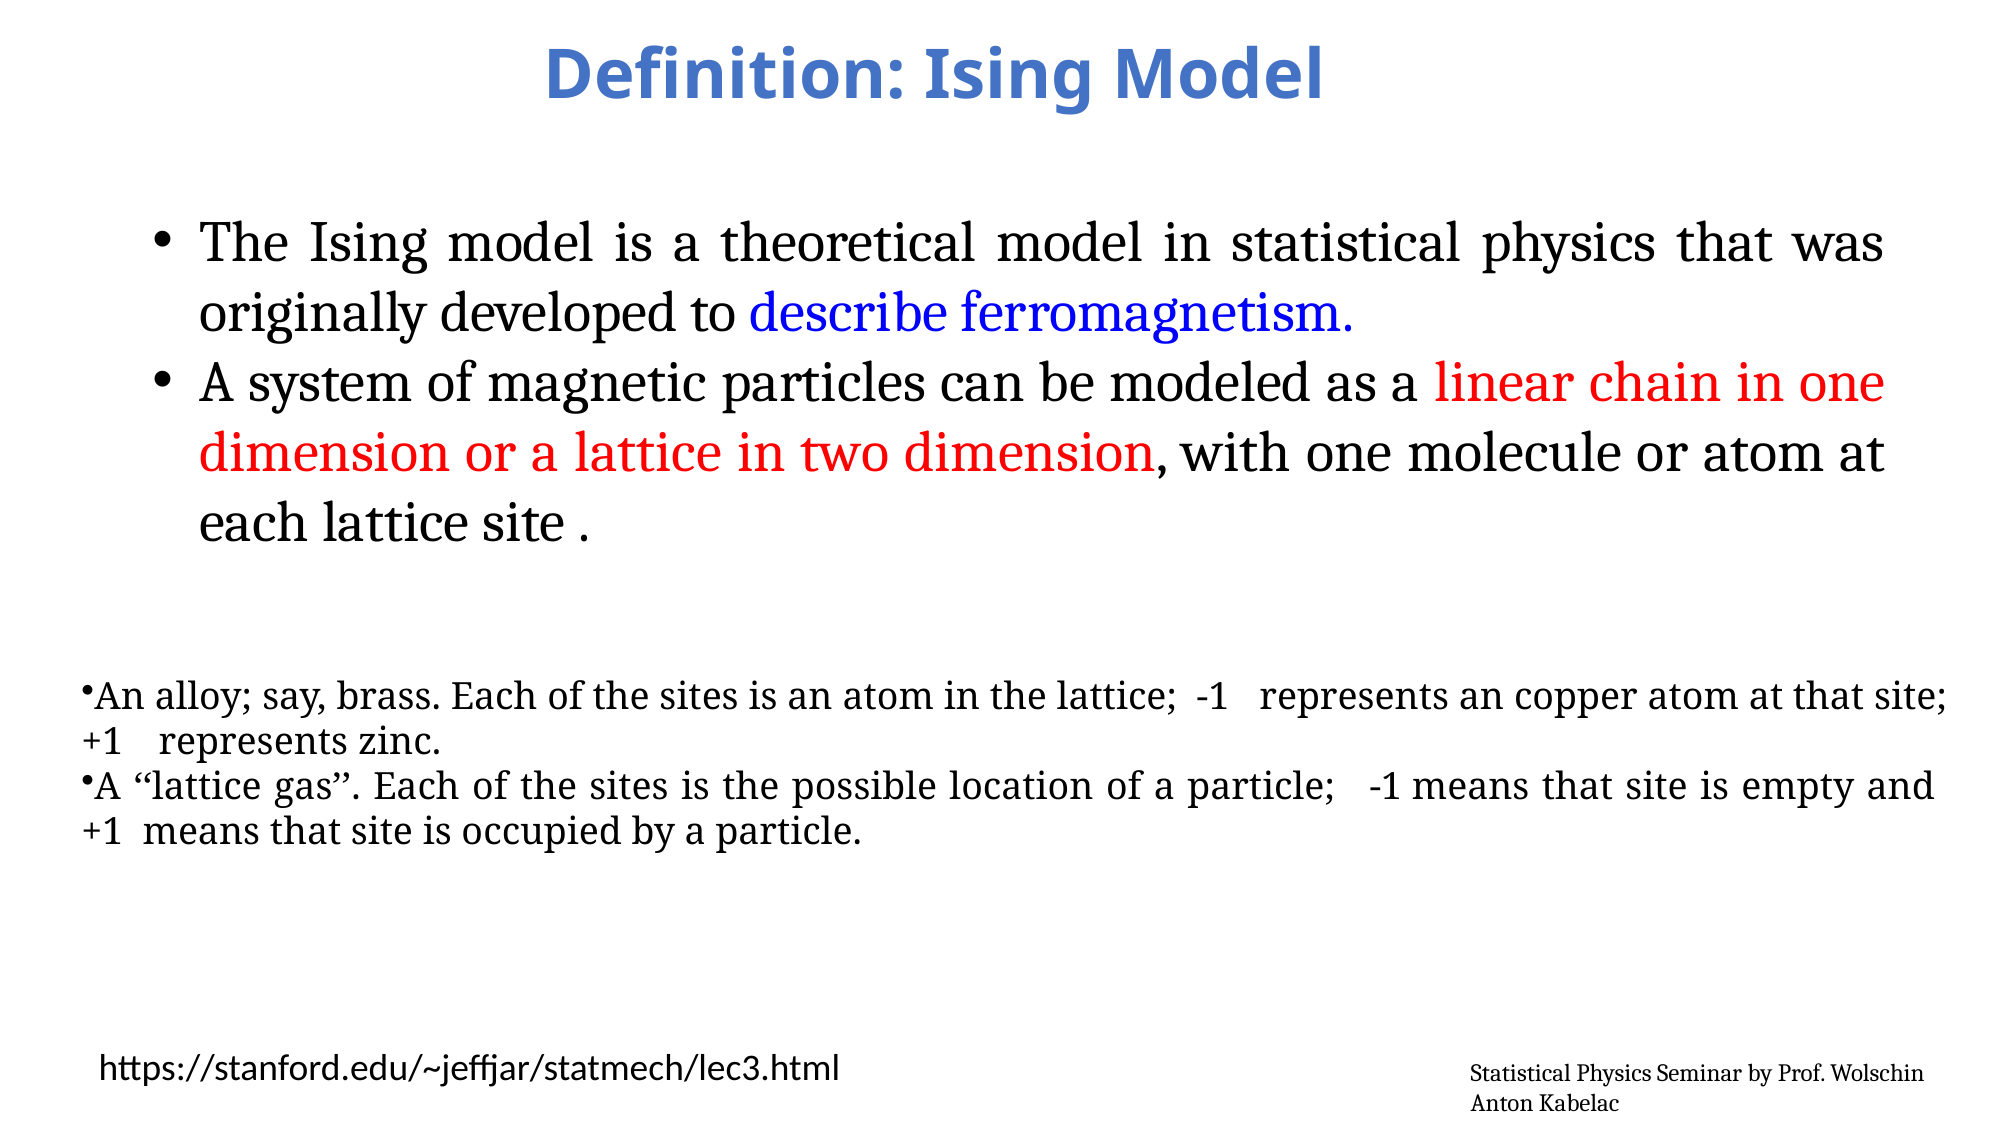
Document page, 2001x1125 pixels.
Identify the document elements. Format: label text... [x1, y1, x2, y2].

text_box Statistical Physics Seminar by Prof. Wolschin Anton Kabelac [1455, 1049, 1988, 1124]
text_box An alloy; say, brass. Each of the sites is an atom in the lattice; -1 represents an copper atom at that site; +1 represents zinc. A ‘‘lattice gas’’. Each of the sites is the possible location of a particle; -1 means that site is empty and +1 means that site is occupied by a particle. [66, 639, 1973, 918]
text_box Definition: Ising Model [528, 28, 1469, 124]
text_box https://stanford.edu/~jeffjar/statmech/lec3.html [83, 1035, 1085, 1096]
